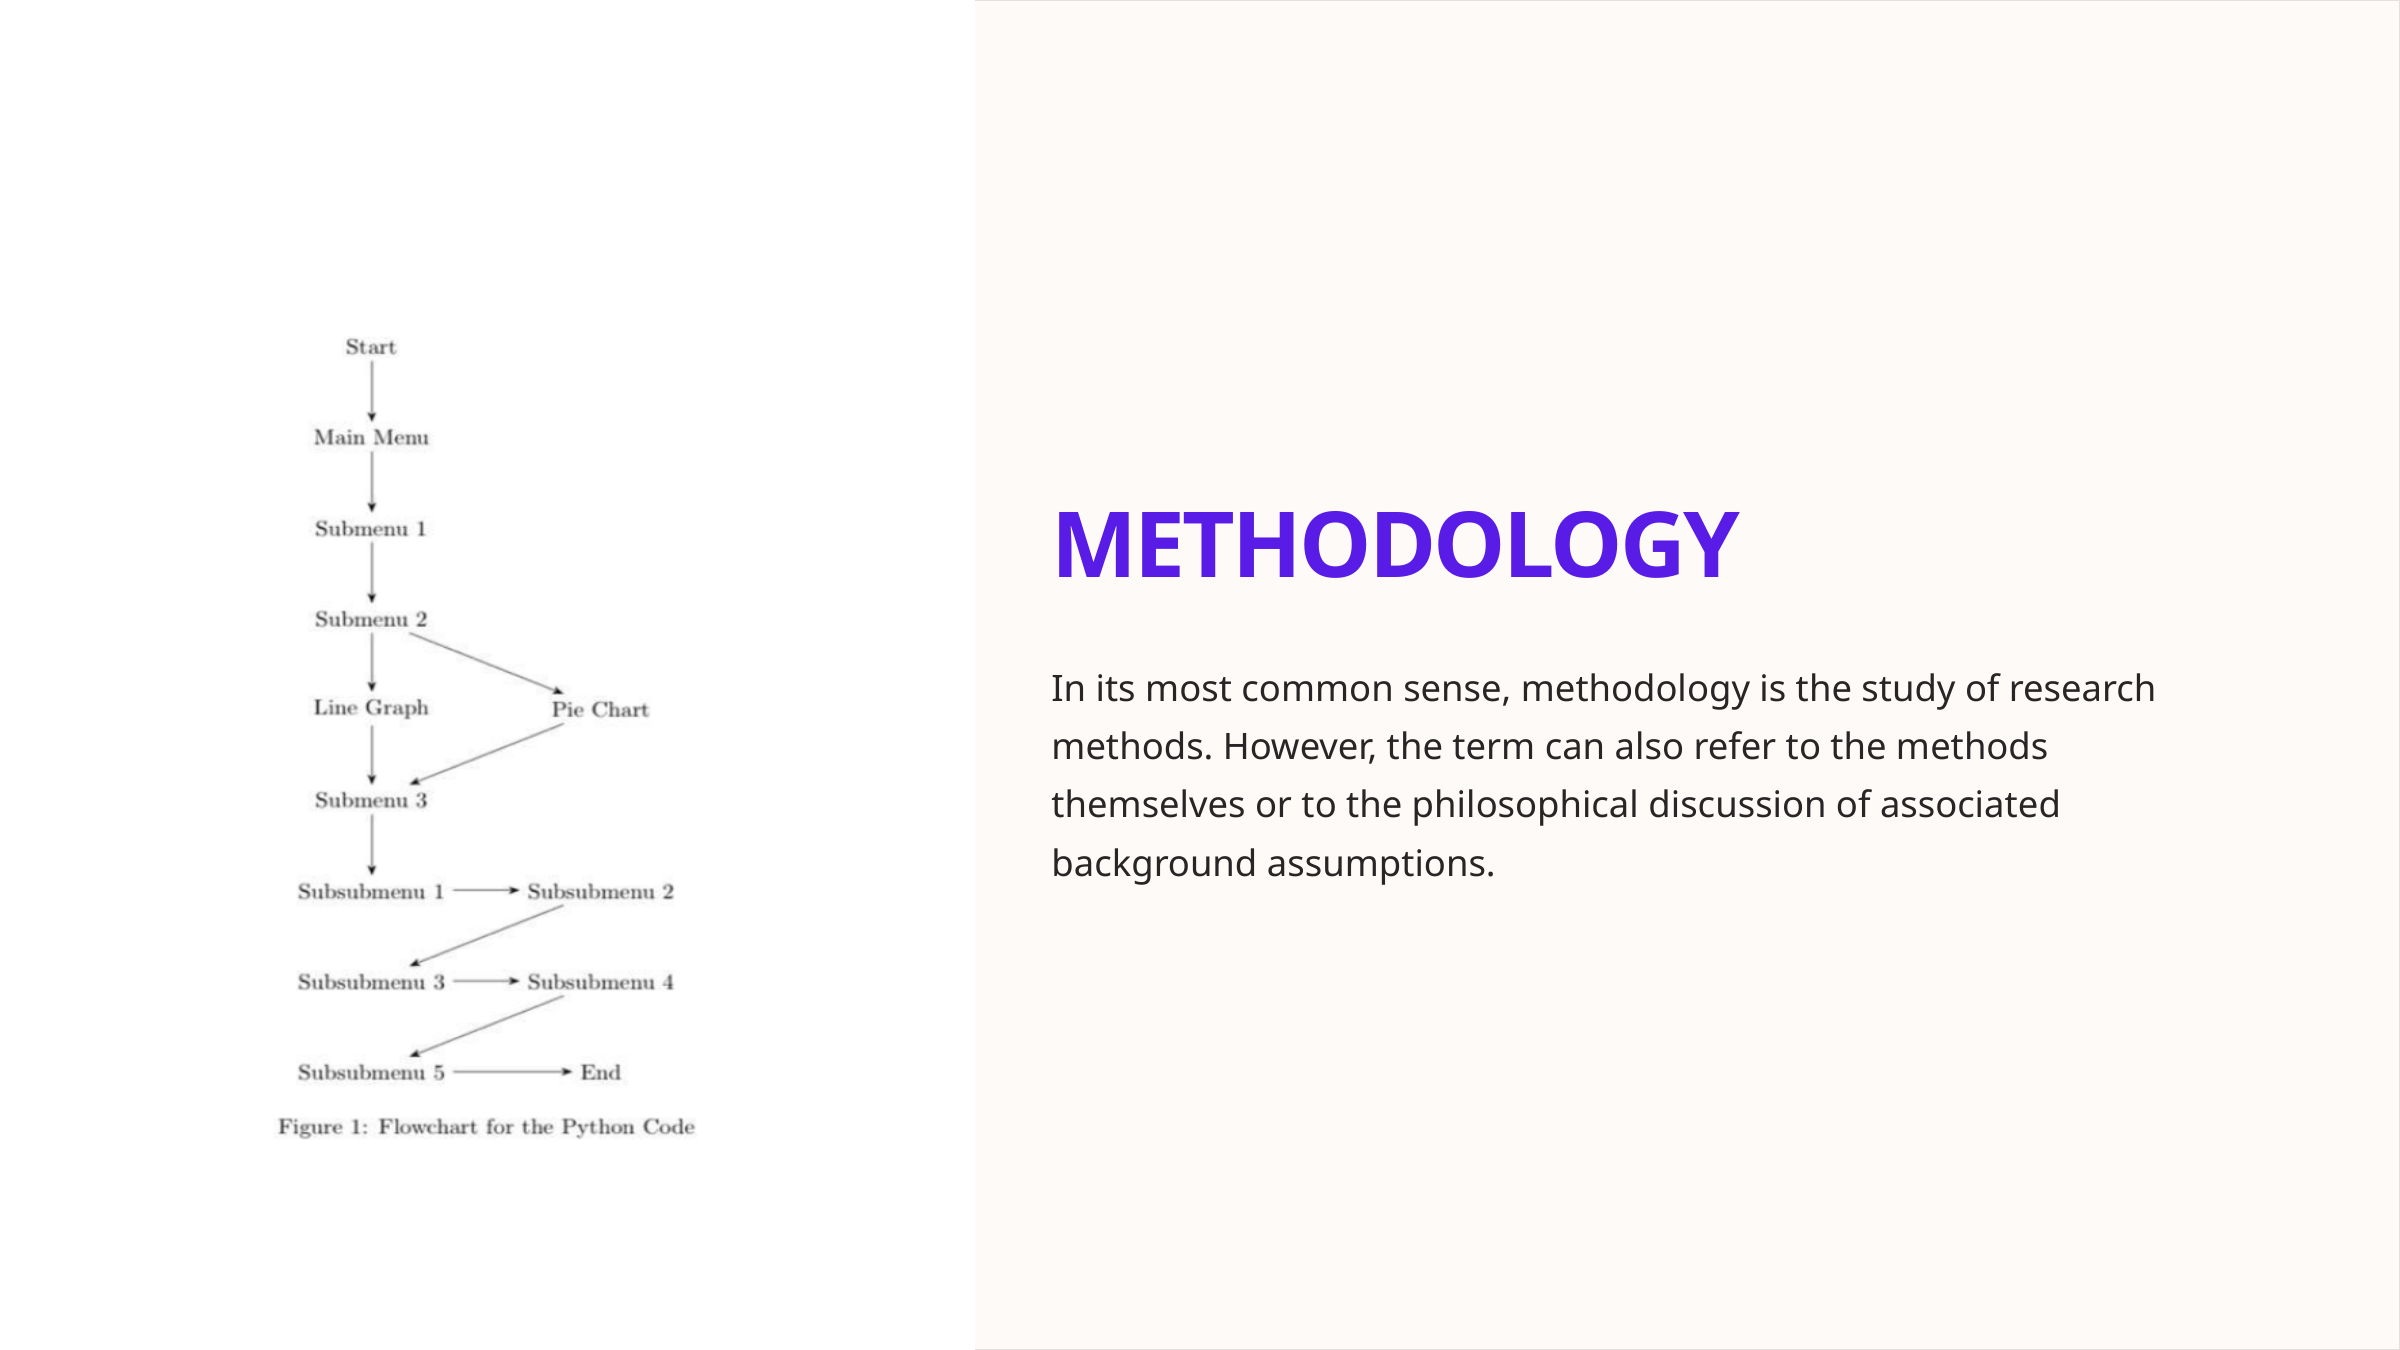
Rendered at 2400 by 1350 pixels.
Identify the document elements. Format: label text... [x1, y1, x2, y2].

text_box [975, 0, 2400, 1350]
text_box In its most common sense, methodology is the study of research methods. However, the term can also refer to the methods themselves or to the philosophical discussion of associated background assumptions. [1036, 642, 2264, 876]
picture [0, 0, 975, 1350]
text_box METHODOLOGY [1036, 474, 1766, 588]
